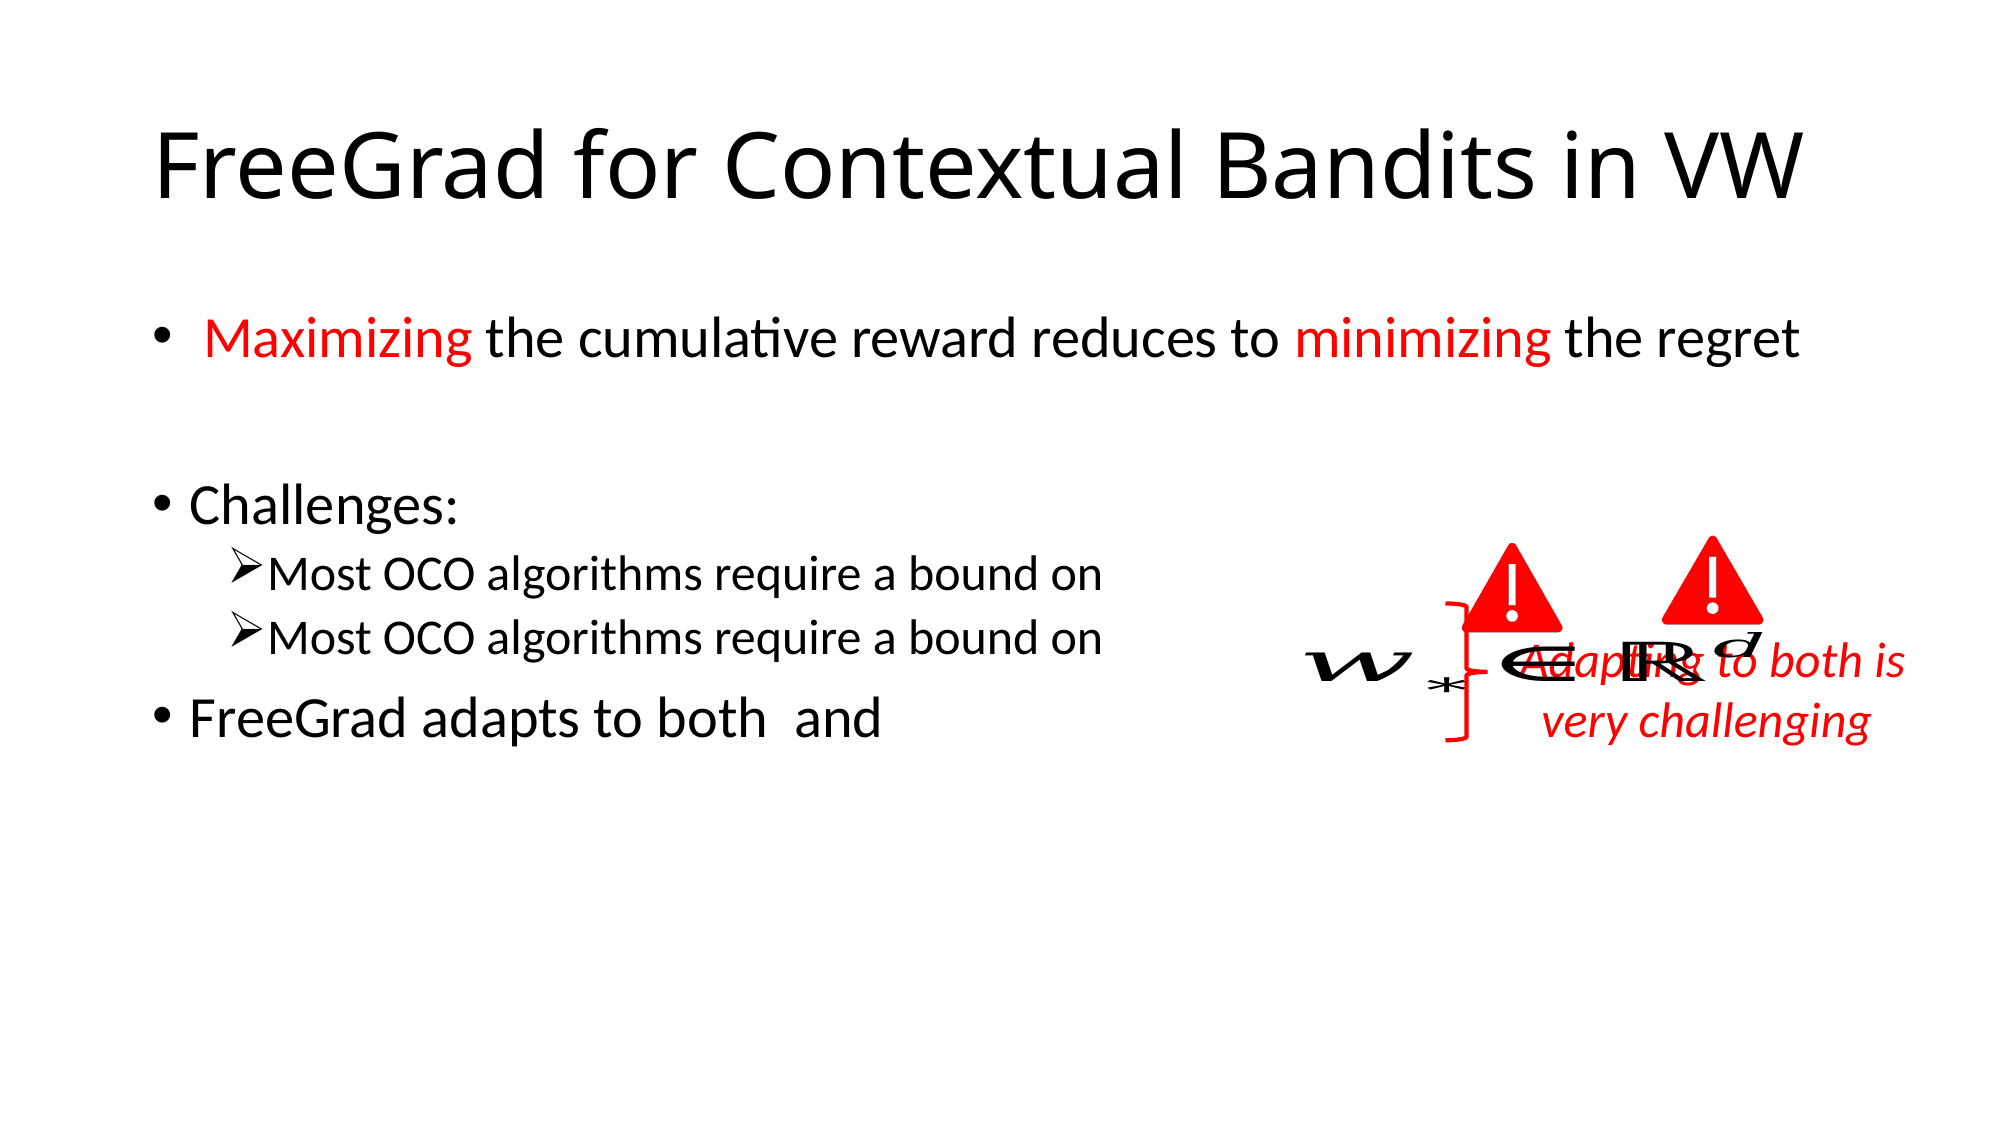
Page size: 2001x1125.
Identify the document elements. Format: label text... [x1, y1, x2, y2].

picture [1656, 524, 1769, 636]
picture [1455, 531, 1568, 644]
text_box [1445, 602, 1488, 741]
text_box Adapting to both is very challenging [1476, 619, 1948, 755]
title FreeGrad for Contextual Bandits in VW [137, 59, 1863, 278]
